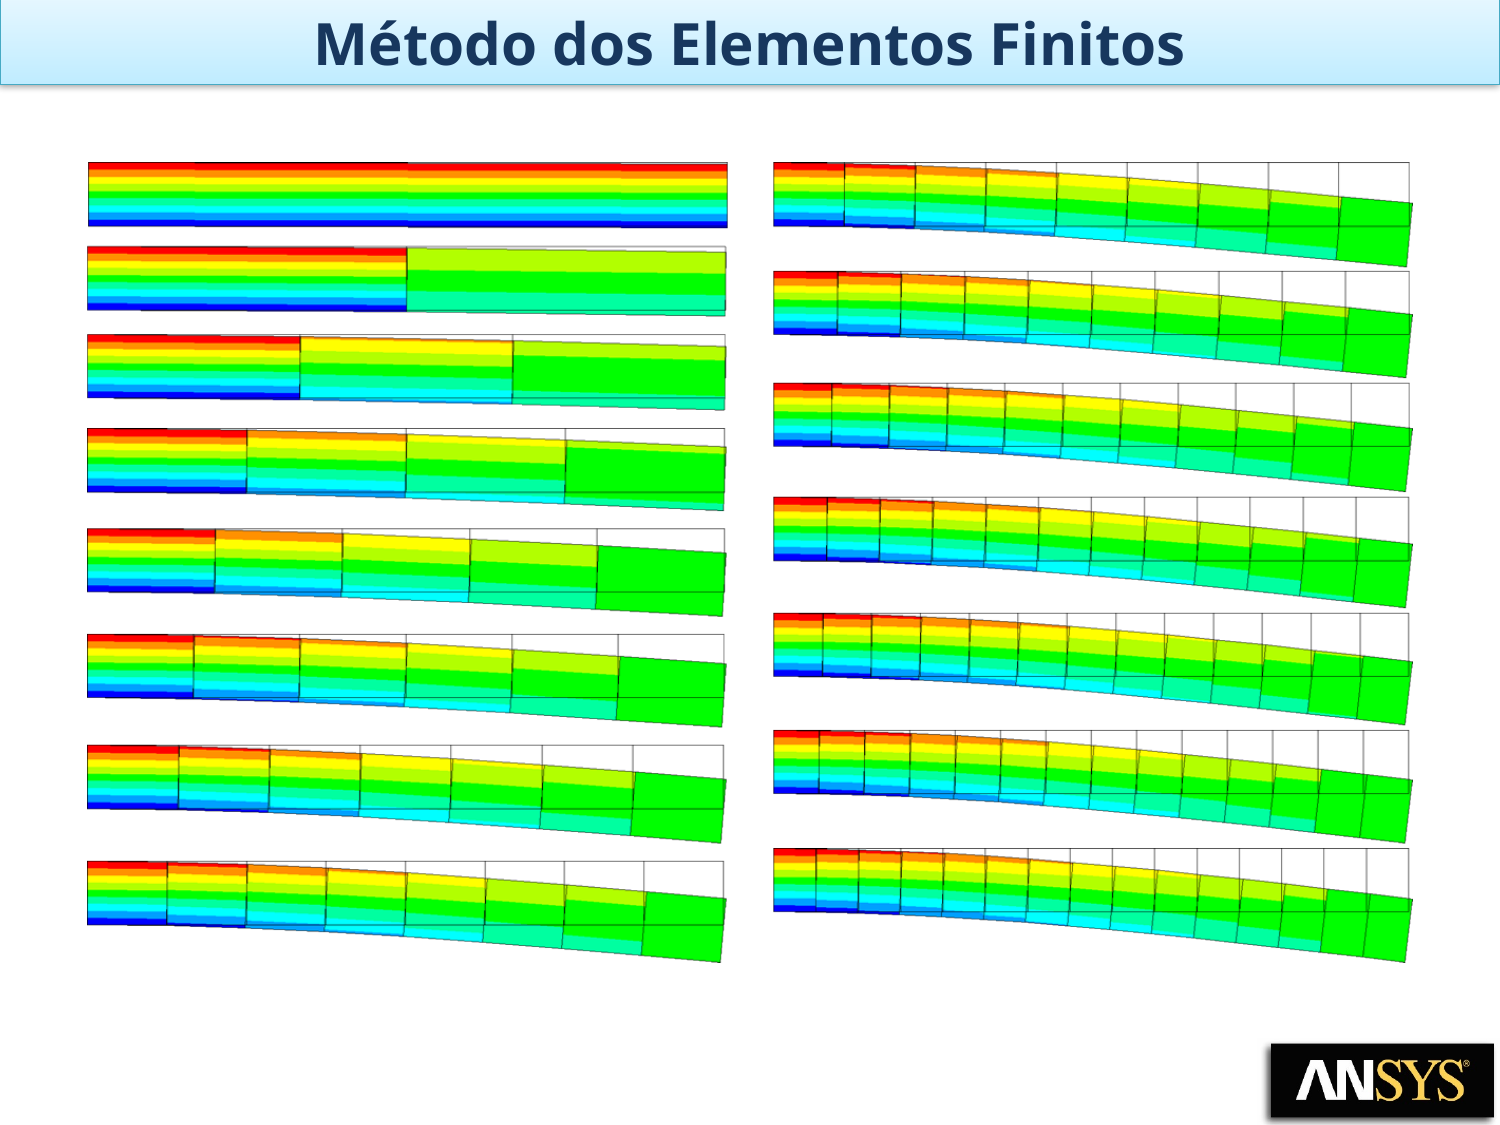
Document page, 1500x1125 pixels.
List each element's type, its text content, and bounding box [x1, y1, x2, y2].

picture [1257, 1037, 1500, 1125]
picture [87, 161, 1413, 963]
text_box Método dos Elementos Finitos [0, 0, 1500, 85]
